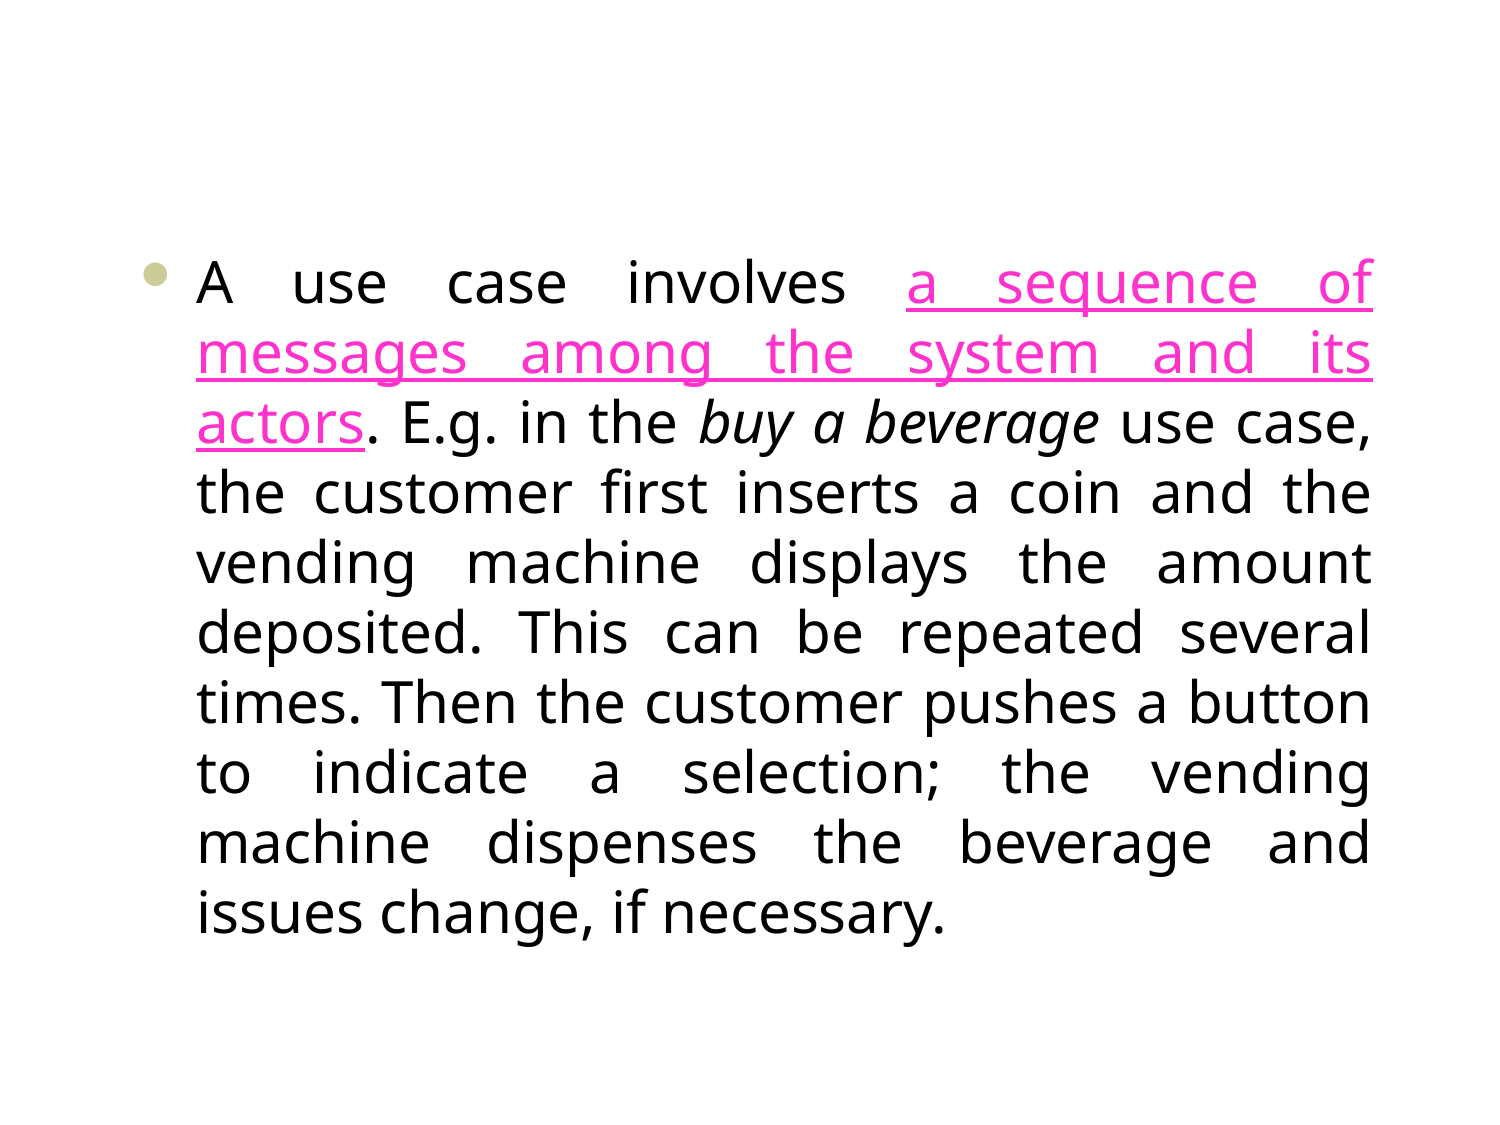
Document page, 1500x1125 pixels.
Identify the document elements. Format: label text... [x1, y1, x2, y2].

list A use case involves a sequence of messages among the system and its actors. E.g. in the buy a beverage use case, the customer first inserts a coin and the vending machine displays the amount deposited. This can be repeated several times. Then the customer pushes a button to indicate a selection; the vending machine dispenses the beverage and issues change, if necessary. [125, 237, 1388, 900]
